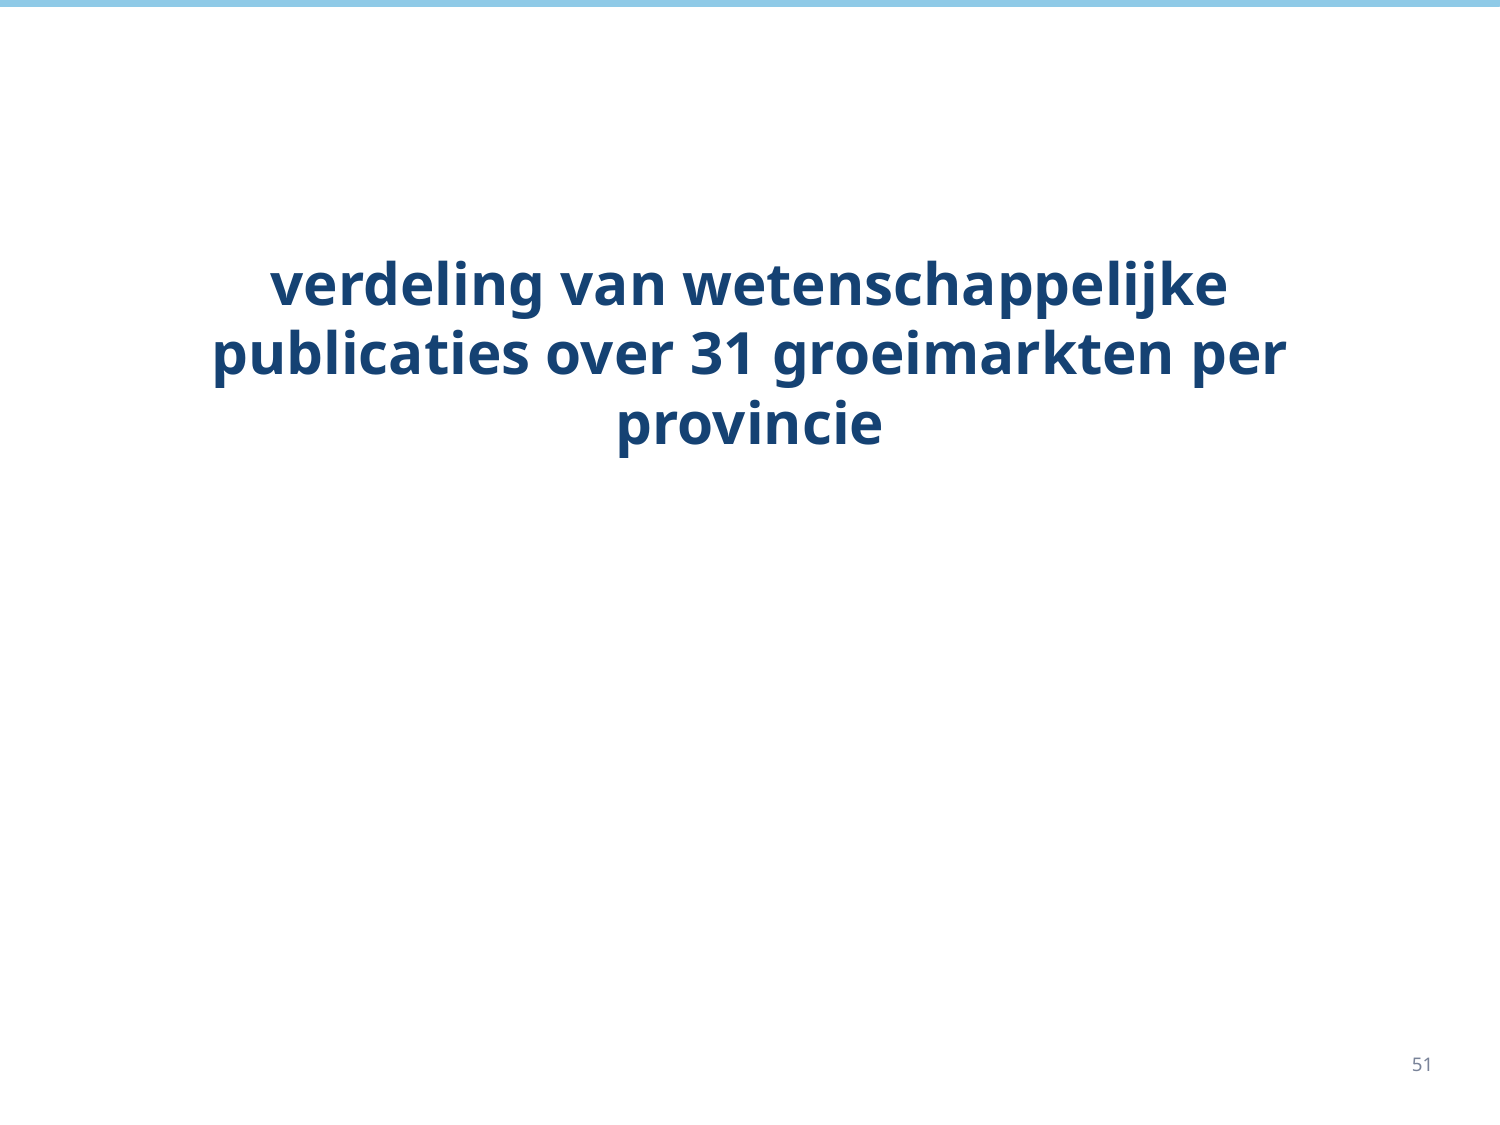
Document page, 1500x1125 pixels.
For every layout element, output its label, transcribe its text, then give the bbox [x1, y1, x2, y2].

slide_number 51 [1396, 1034, 1500, 1096]
text_box verdeling van wetenschappelijke publicaties over 31 groeimarkten per provincie [150, 0, 1350, 779]
